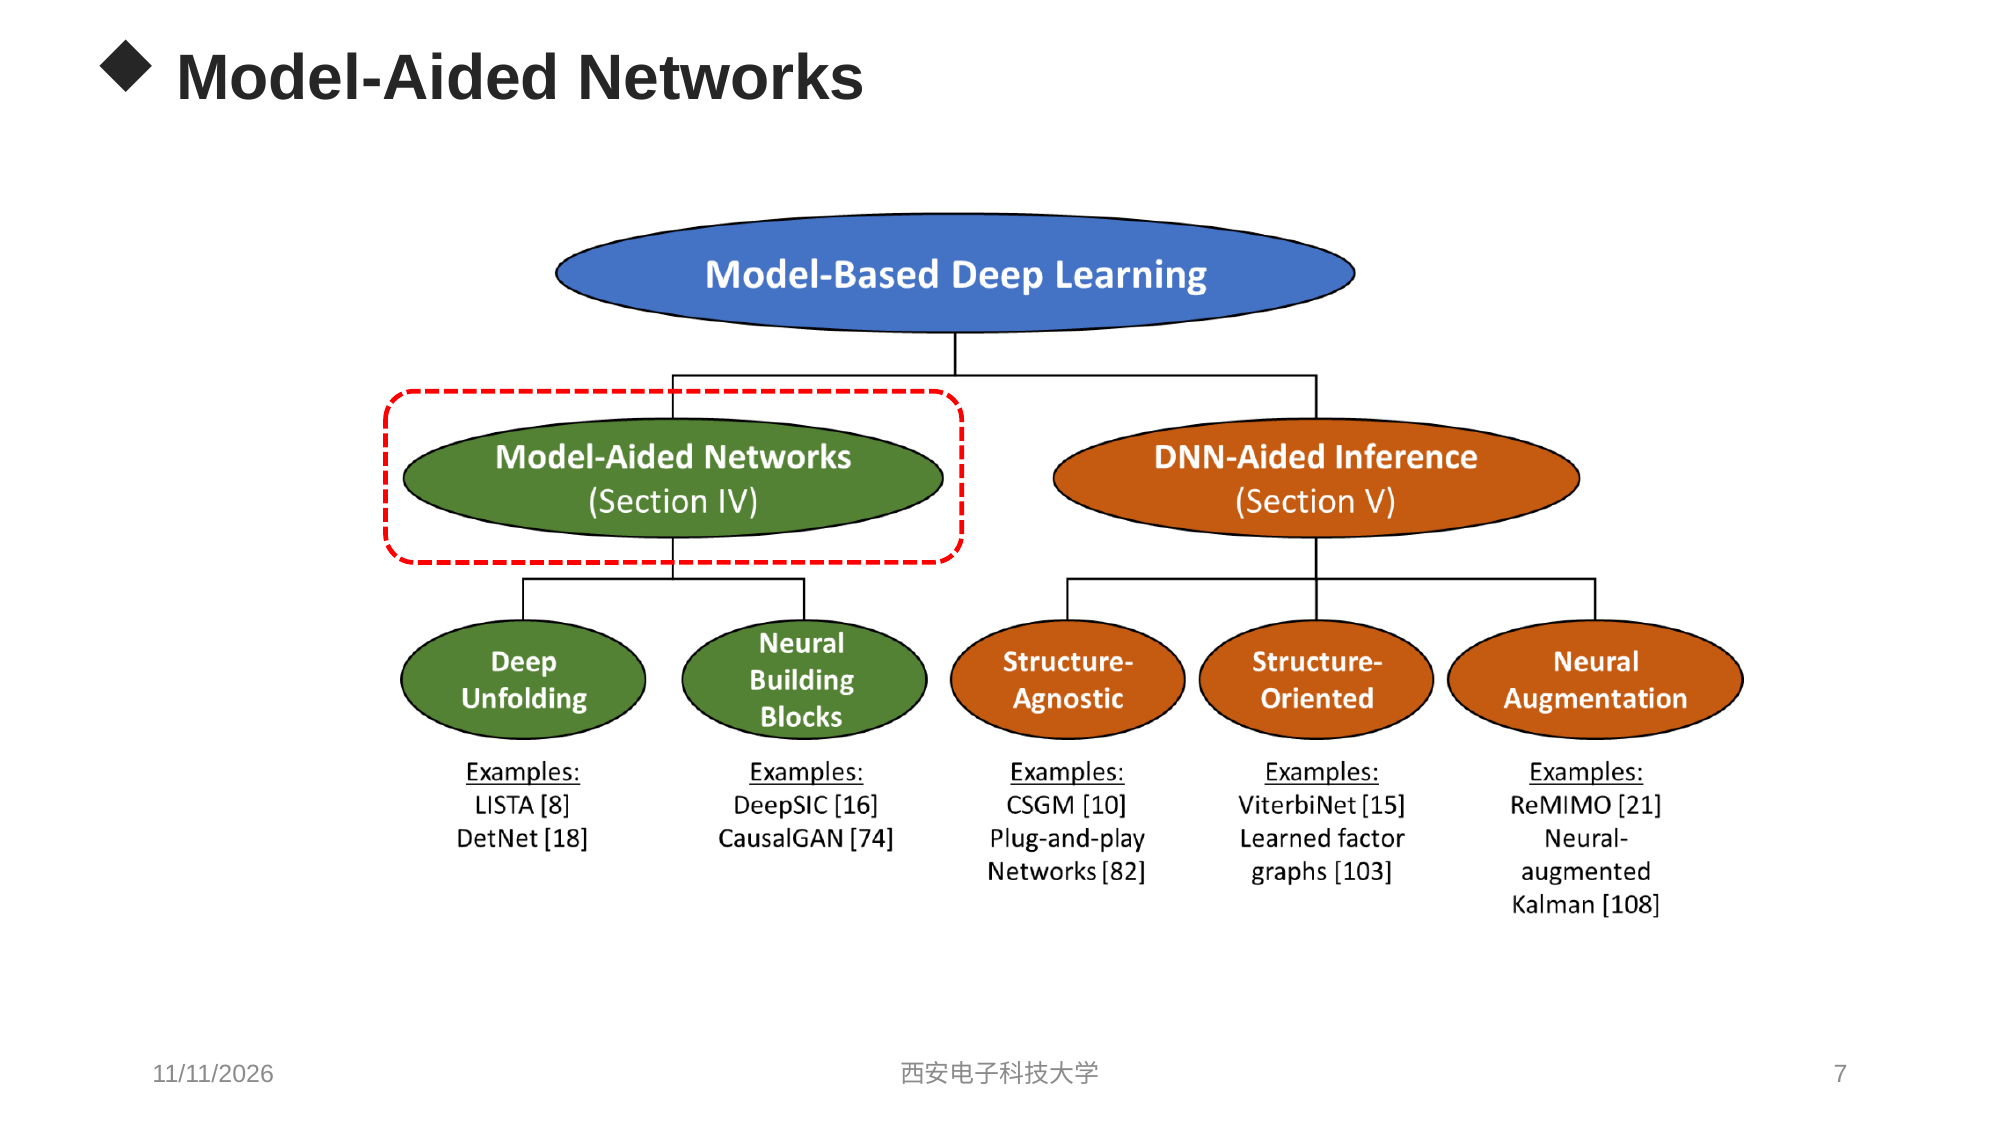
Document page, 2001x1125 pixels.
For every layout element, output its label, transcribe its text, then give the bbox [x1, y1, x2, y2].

title Model-Aided Networks [79, 36, 1805, 121]
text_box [362, 162, 1767, 963]
slide_number 7 [1412, 1042, 1863, 1103]
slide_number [137, 1042, 588, 1103]
footer 西安电子科技大学 [662, 1042, 1338, 1103]
